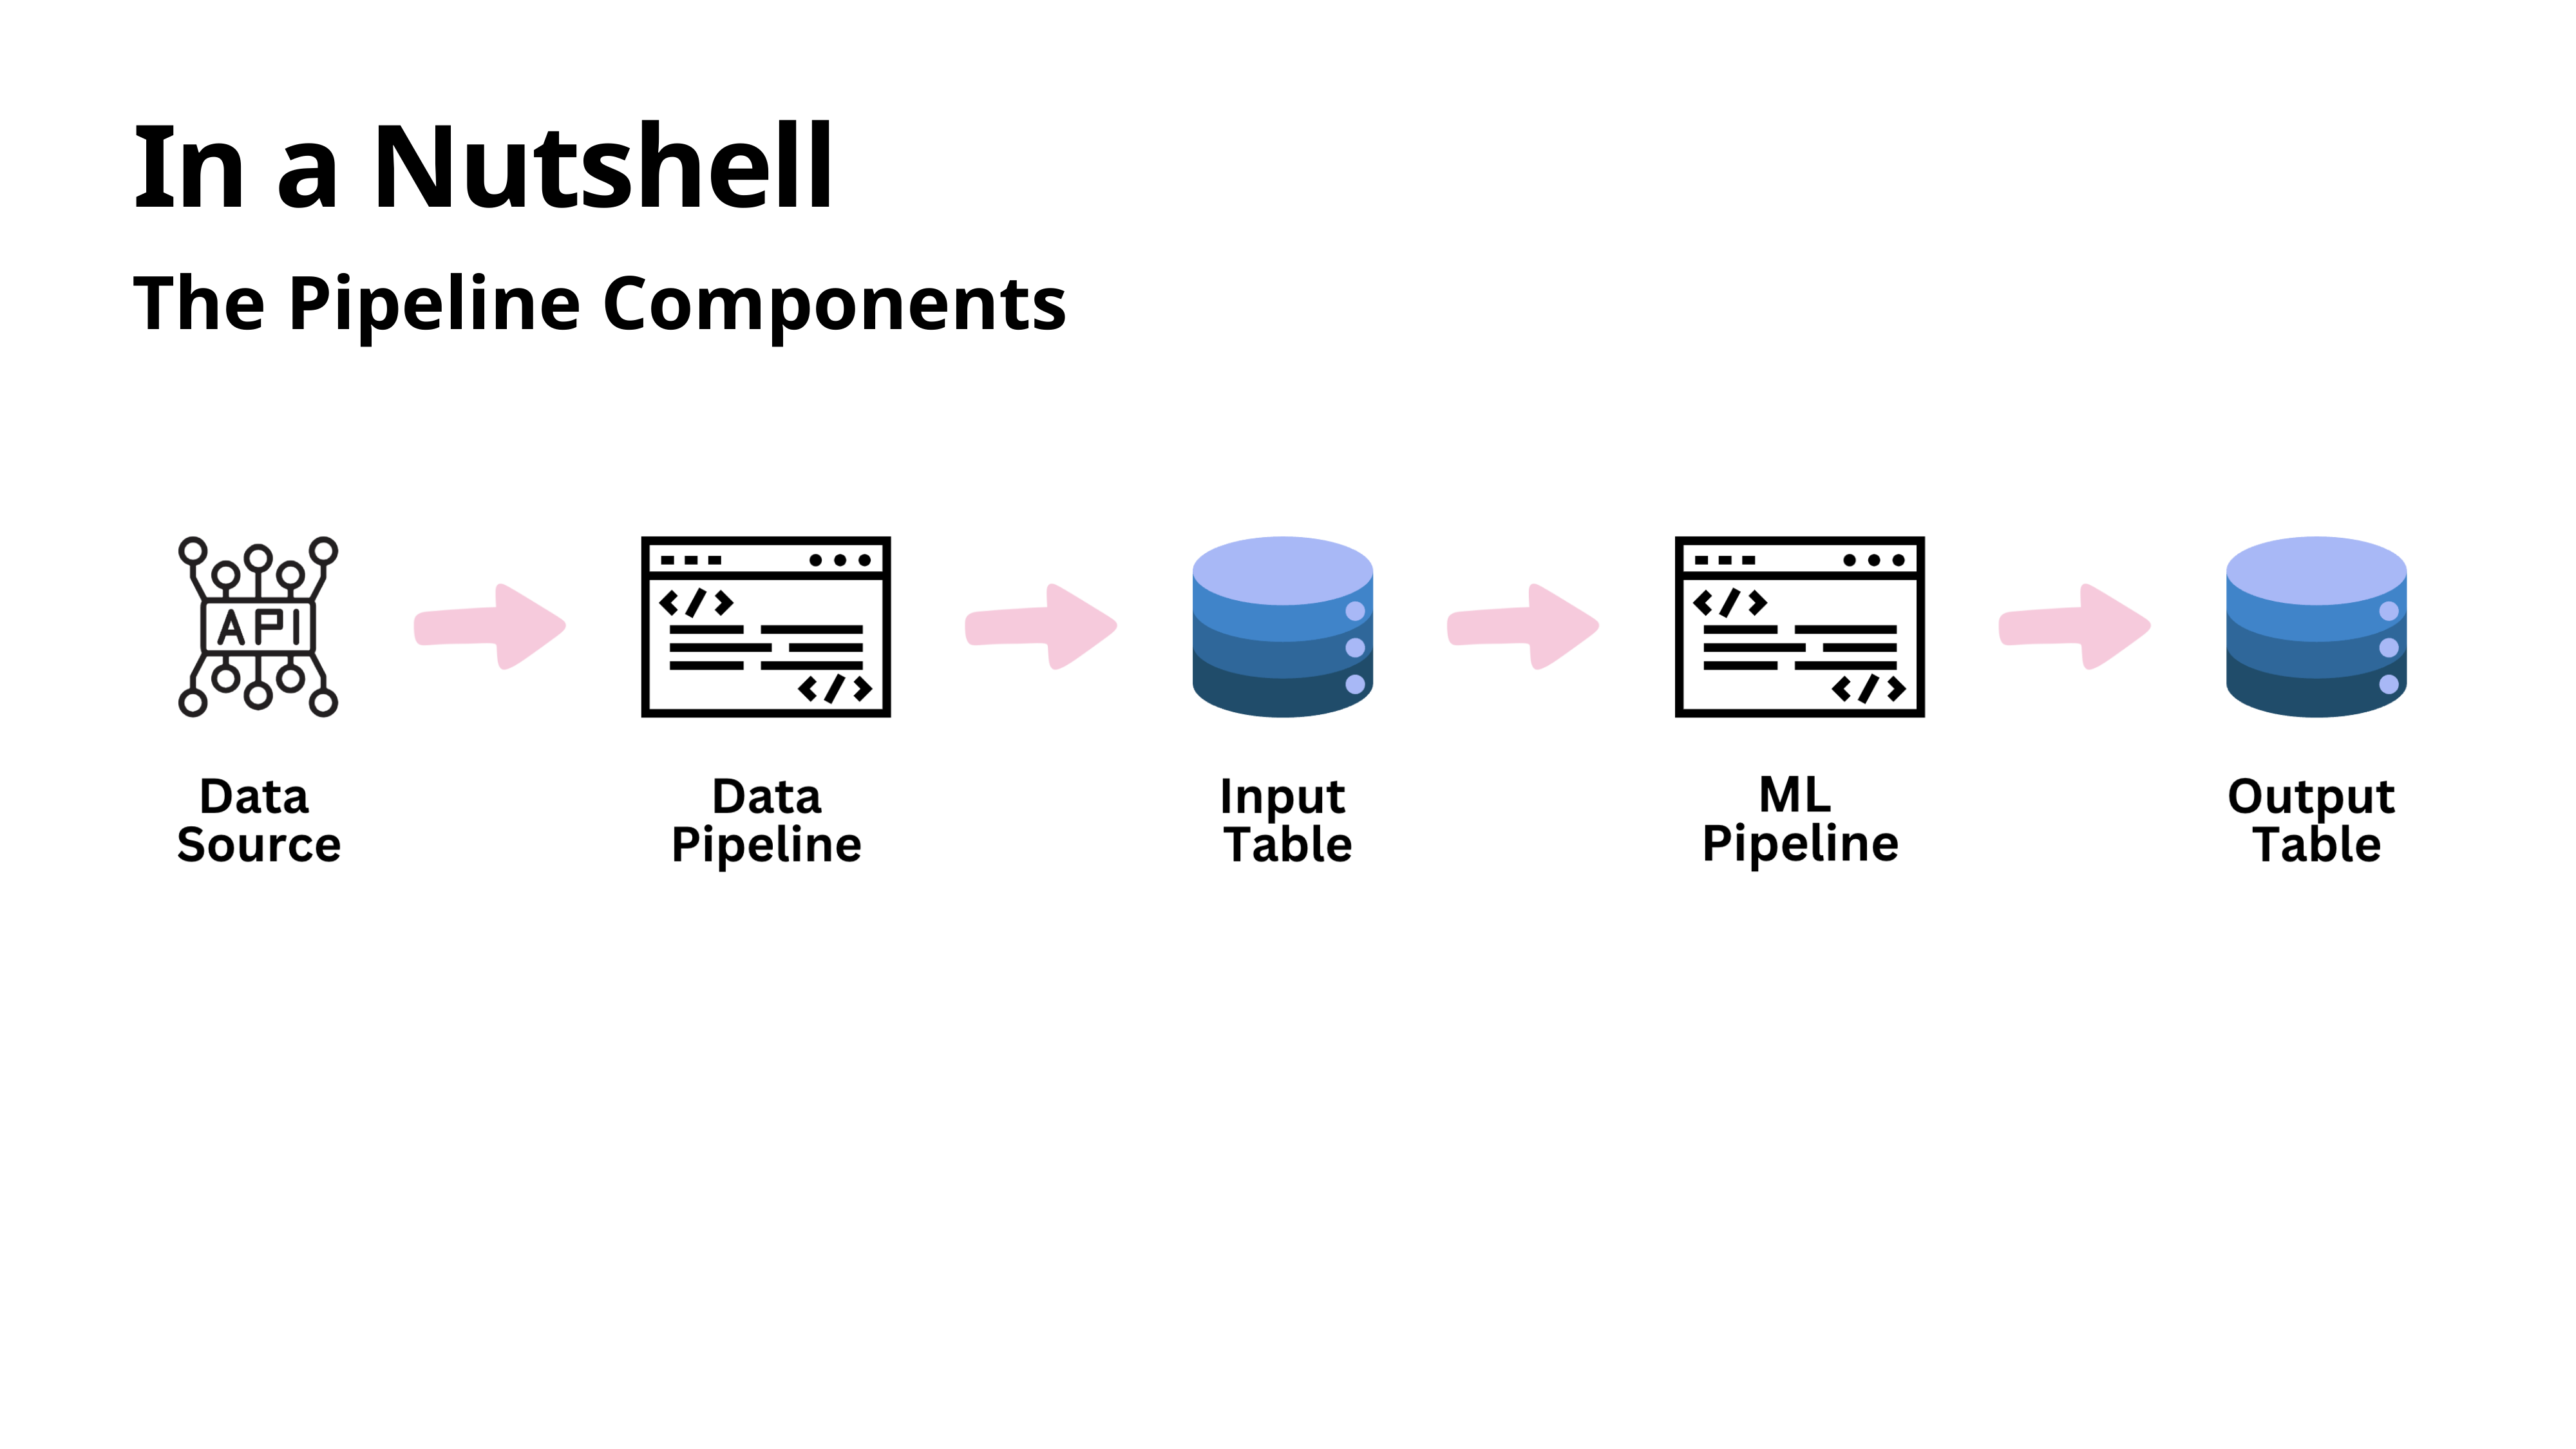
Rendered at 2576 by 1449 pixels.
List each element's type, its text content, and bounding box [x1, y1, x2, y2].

picture [128, 362, 2448, 1094]
list The Pipeline Components [127, 250, 2449, 350]
title In a Nutshell [127, 113, 2449, 250]
